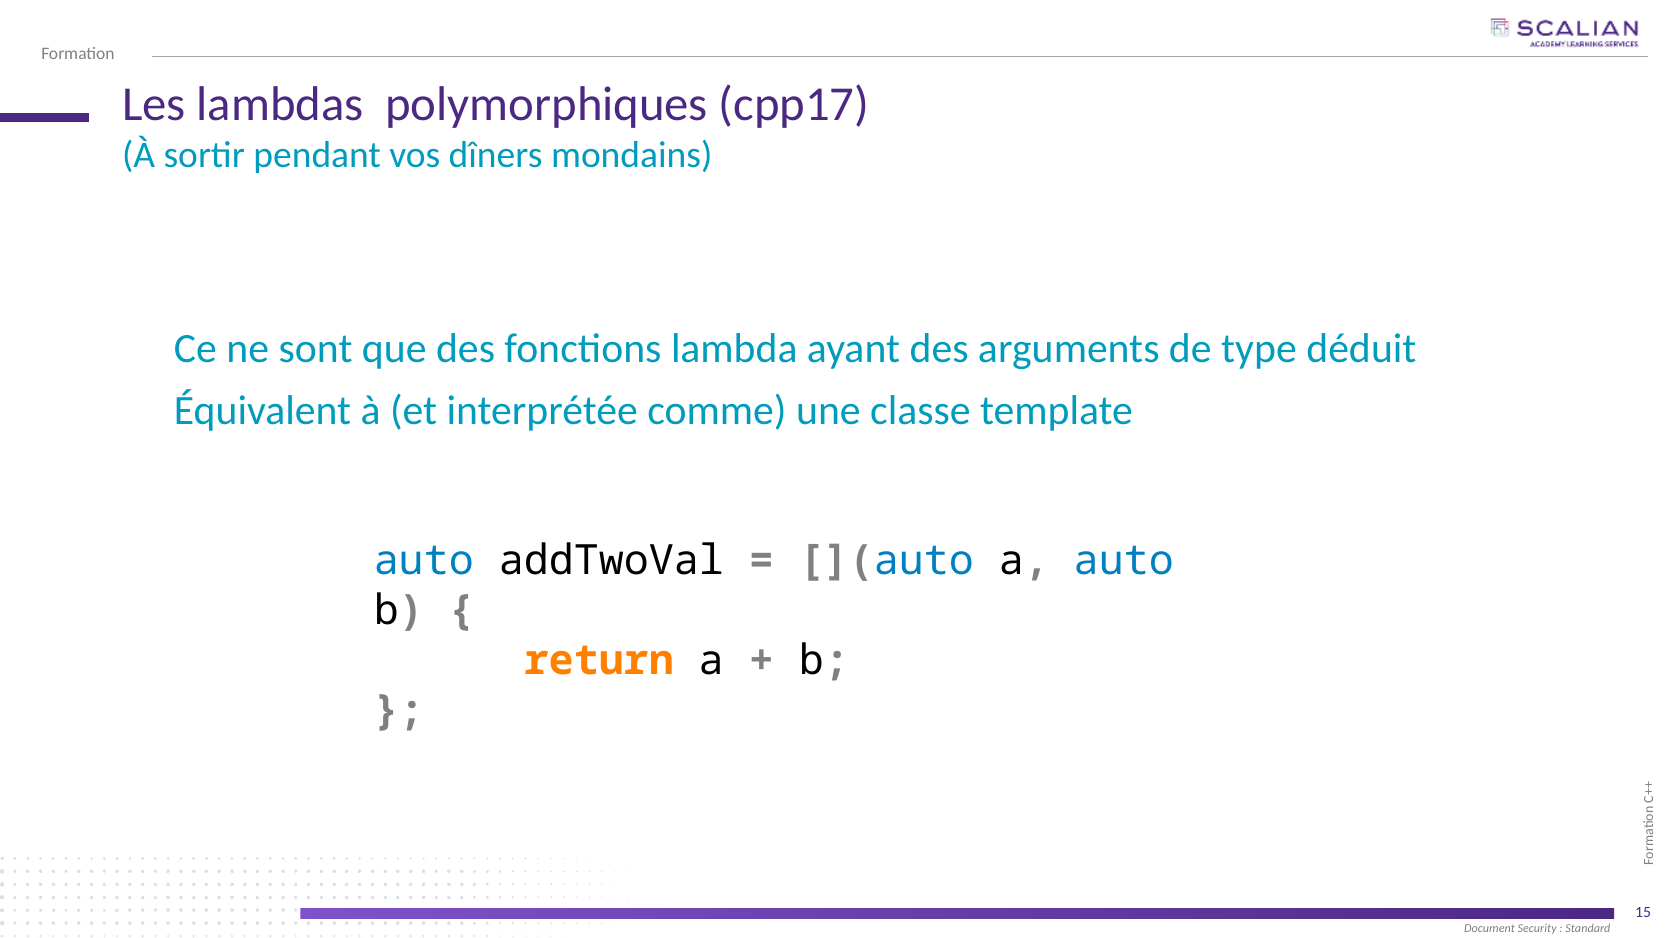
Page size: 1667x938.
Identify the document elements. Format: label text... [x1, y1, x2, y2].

title Les lambdas polymorphiques (cpp17) [107, 71, 994, 116]
list (À sortir pendant vos dîners mondains) [107, 128, 805, 182]
list Ce ne sont que des fonctions lambda ayant des arguments de type déduit Équivalent à (et interprétée comme) une classe template [159, 318, 1667, 427]
picture [1482, 8, 1648, 56]
text_box auto addTwoVal = [](auto a, auto b) { return a + b; }; [359, 525, 1248, 740]
